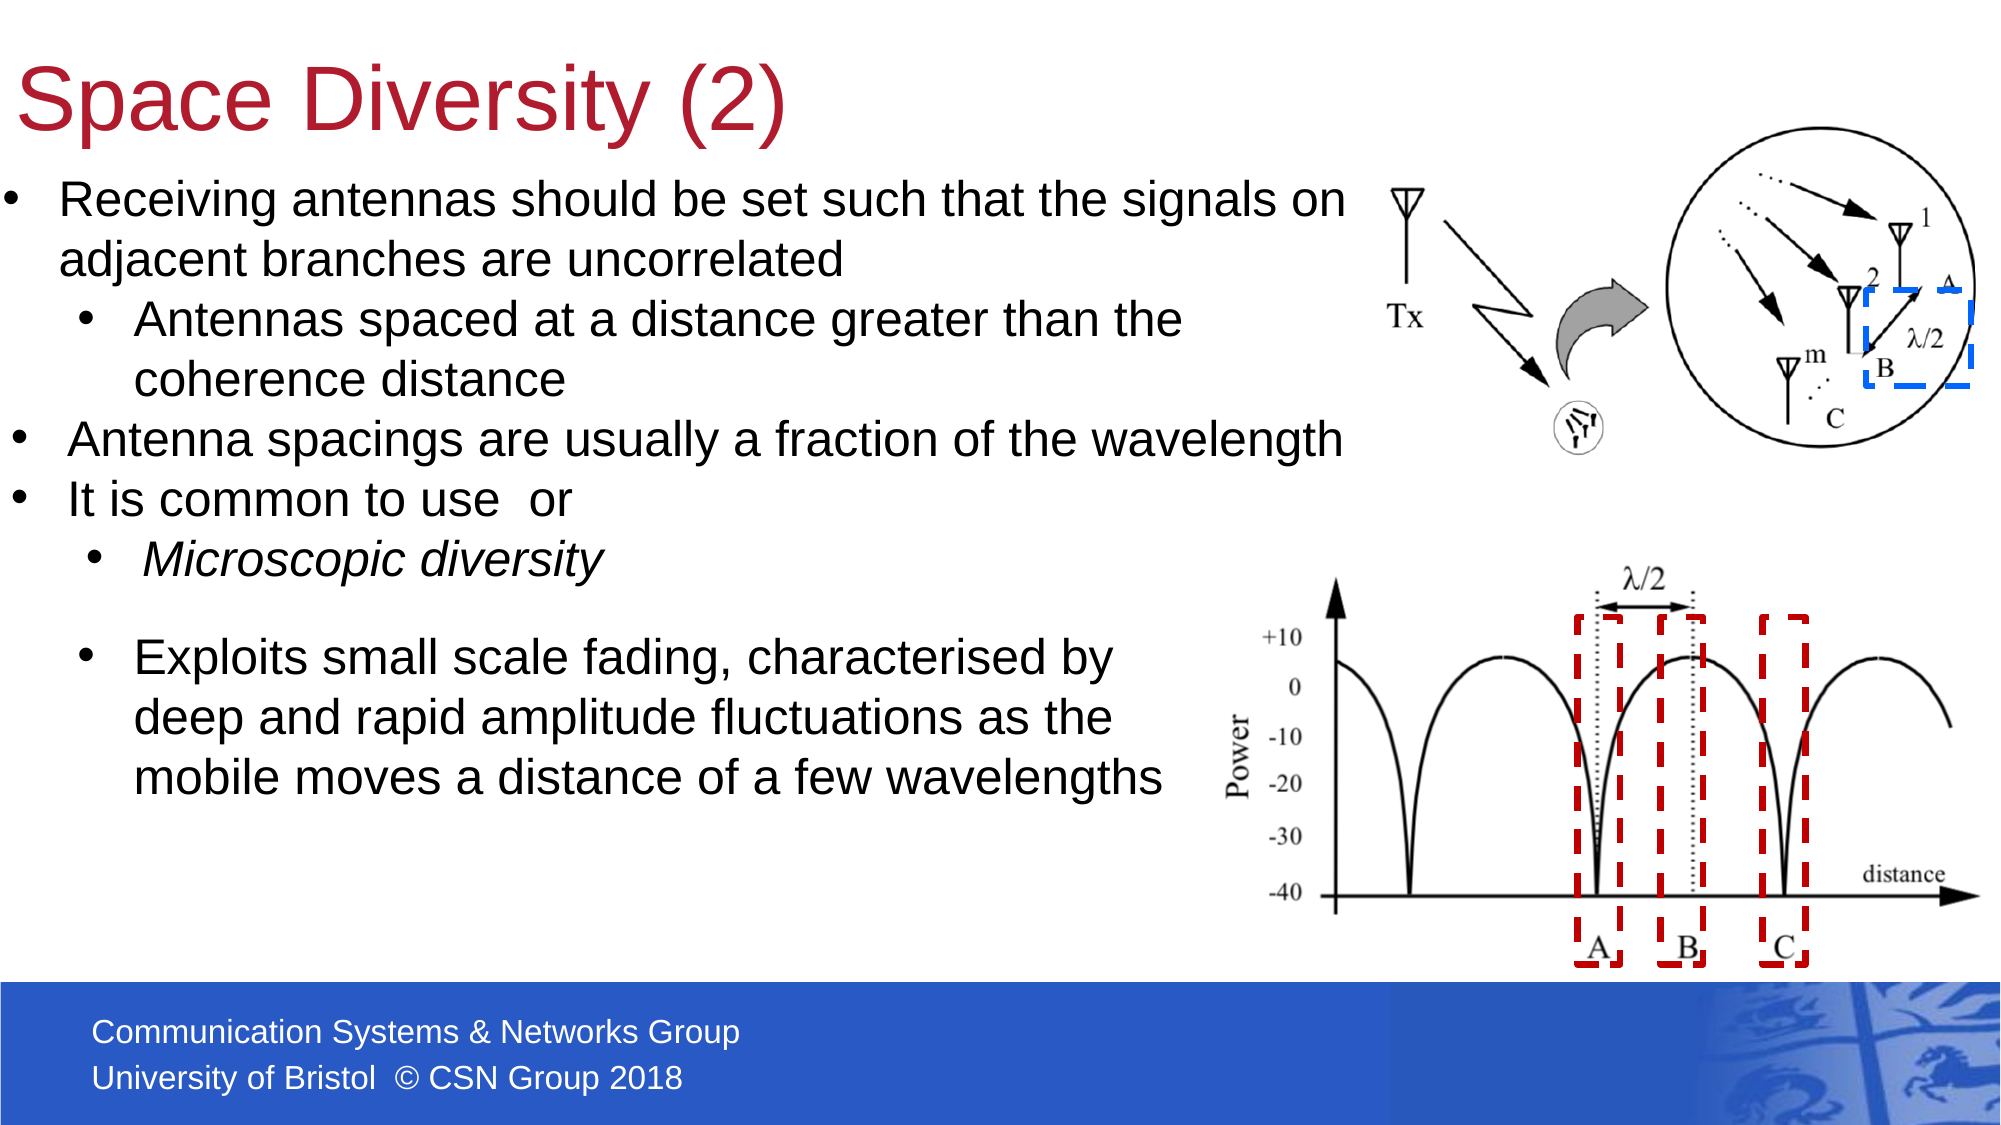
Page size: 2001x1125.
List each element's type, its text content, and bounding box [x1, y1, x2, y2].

title Space Diversity (2) [0, 0, 1867, 159]
picture [0, 982, 2001, 1125]
picture [1197, 528, 2000, 970]
text_box Receiving antennas should be set such that the signals on adjacent branches are uncorrelated Antennas spaced at a distance greater than the coherence distance [0, 159, 1358, 415]
text_box Exploits small scale fading, characterised by deep and rapid amplitude fluctuations as the mobile moves a distance of a few wavelengths [0, 616, 1192, 812]
picture [1363, 106, 2000, 477]
